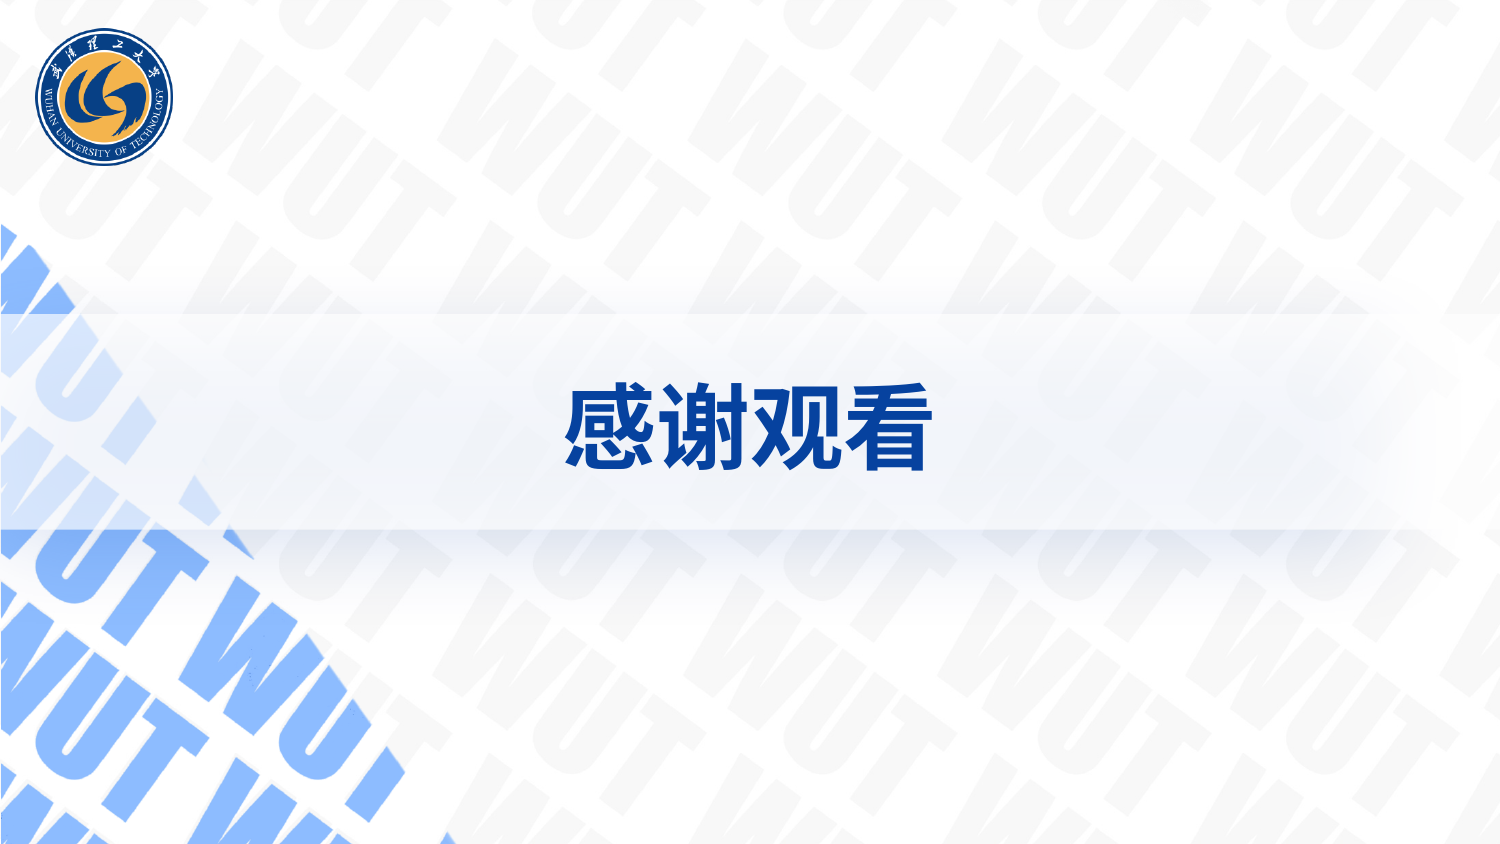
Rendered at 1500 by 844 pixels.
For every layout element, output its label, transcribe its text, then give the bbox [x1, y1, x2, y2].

picture [0, 0, 1500, 314]
title 感谢观看 [517, 353, 983, 491]
picture [0, 530, 1500, 844]
